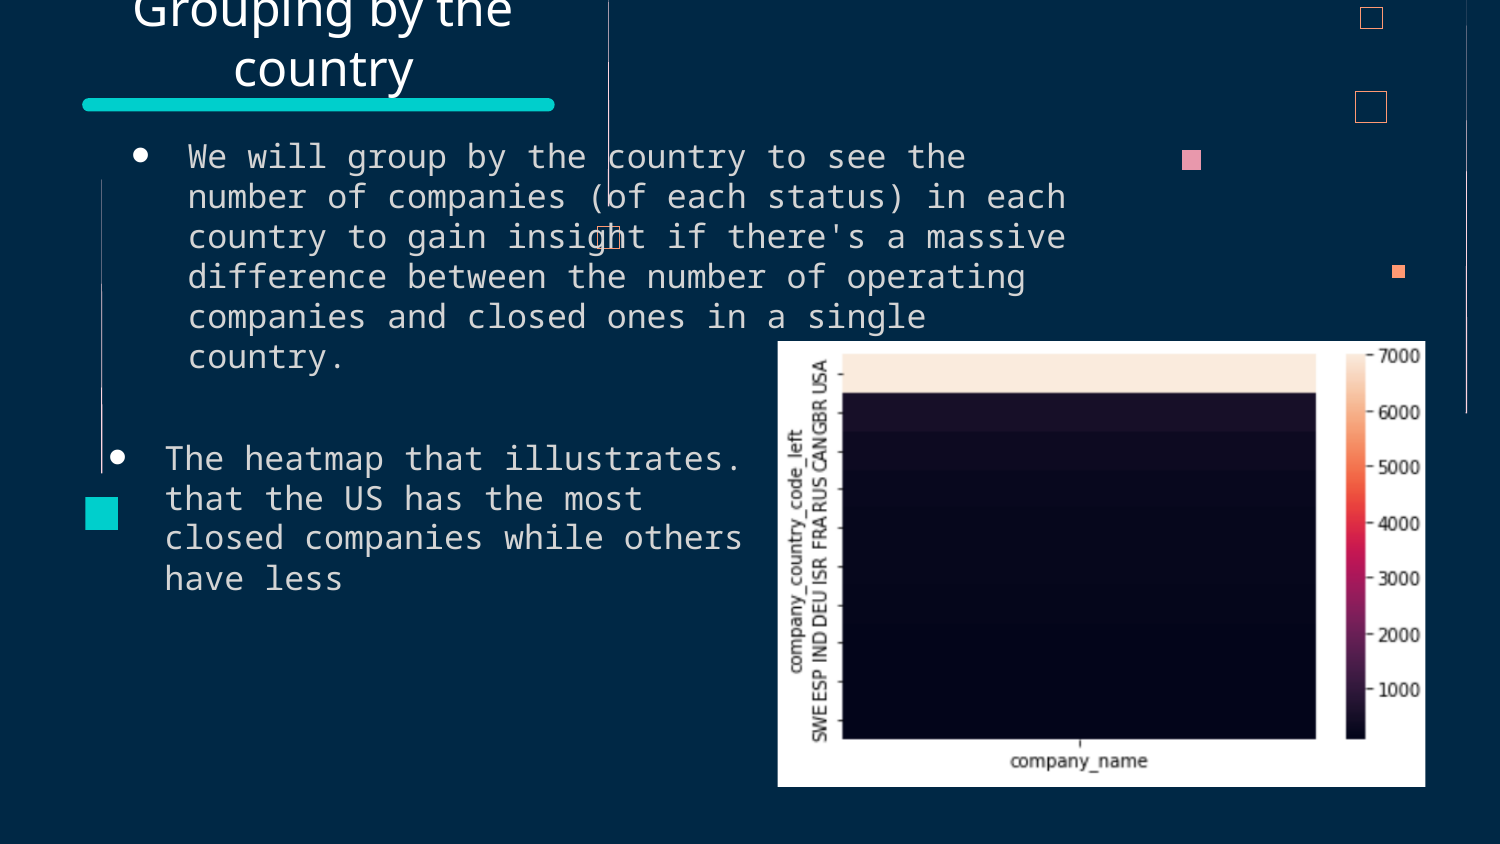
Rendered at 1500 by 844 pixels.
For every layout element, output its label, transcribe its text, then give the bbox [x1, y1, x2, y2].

subtitle We will group by the country to see the number of companies (of each status) in each country to gain insight if there's a massive difference between the number of operating companies and closed ones in a single country. [97, 120, 1102, 336]
picture [777, 340, 1426, 787]
text_box The heatmap that illustrates. that the US has the most closed companies while others have less [74, 421, 772, 638]
title Grouping by the country [47, 64, 600, 112]
